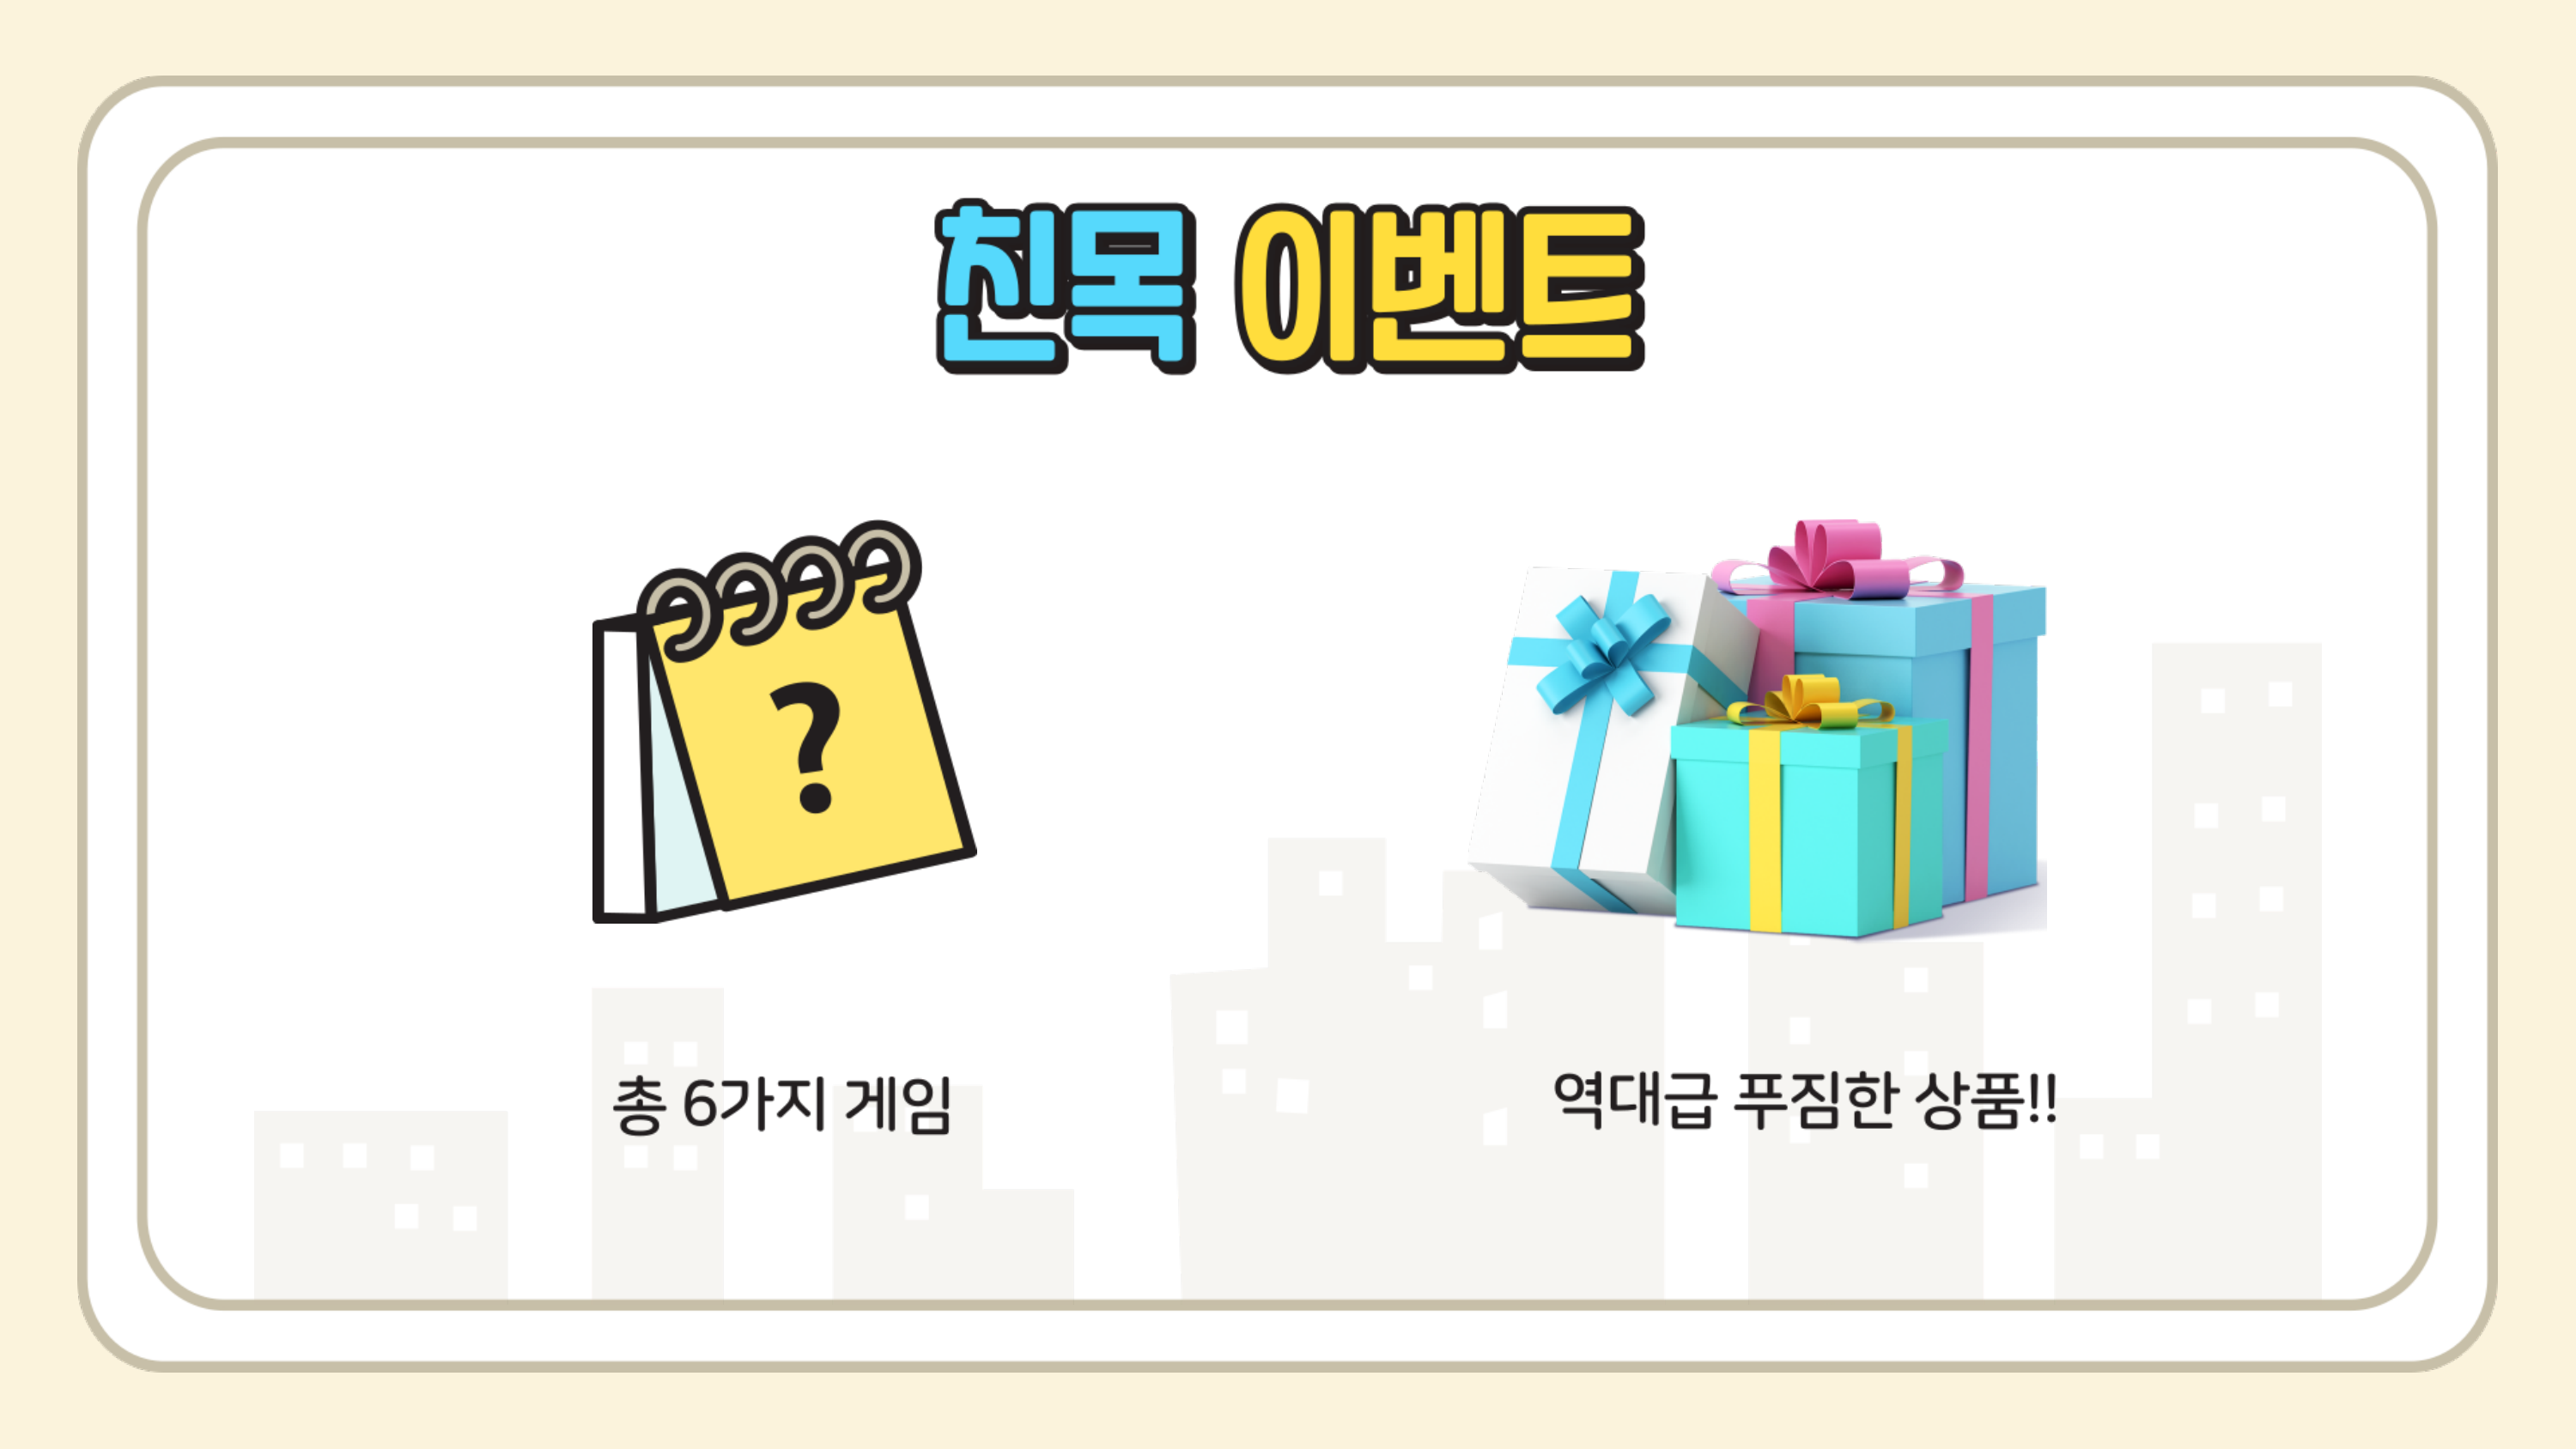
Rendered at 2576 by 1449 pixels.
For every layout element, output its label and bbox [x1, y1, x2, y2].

text_box [77, 76, 2499, 1373]
picture [507, 140, 2047, 946]
picture [557, 1054, 980, 1167]
picture [1510, 1048, 2087, 1161]
